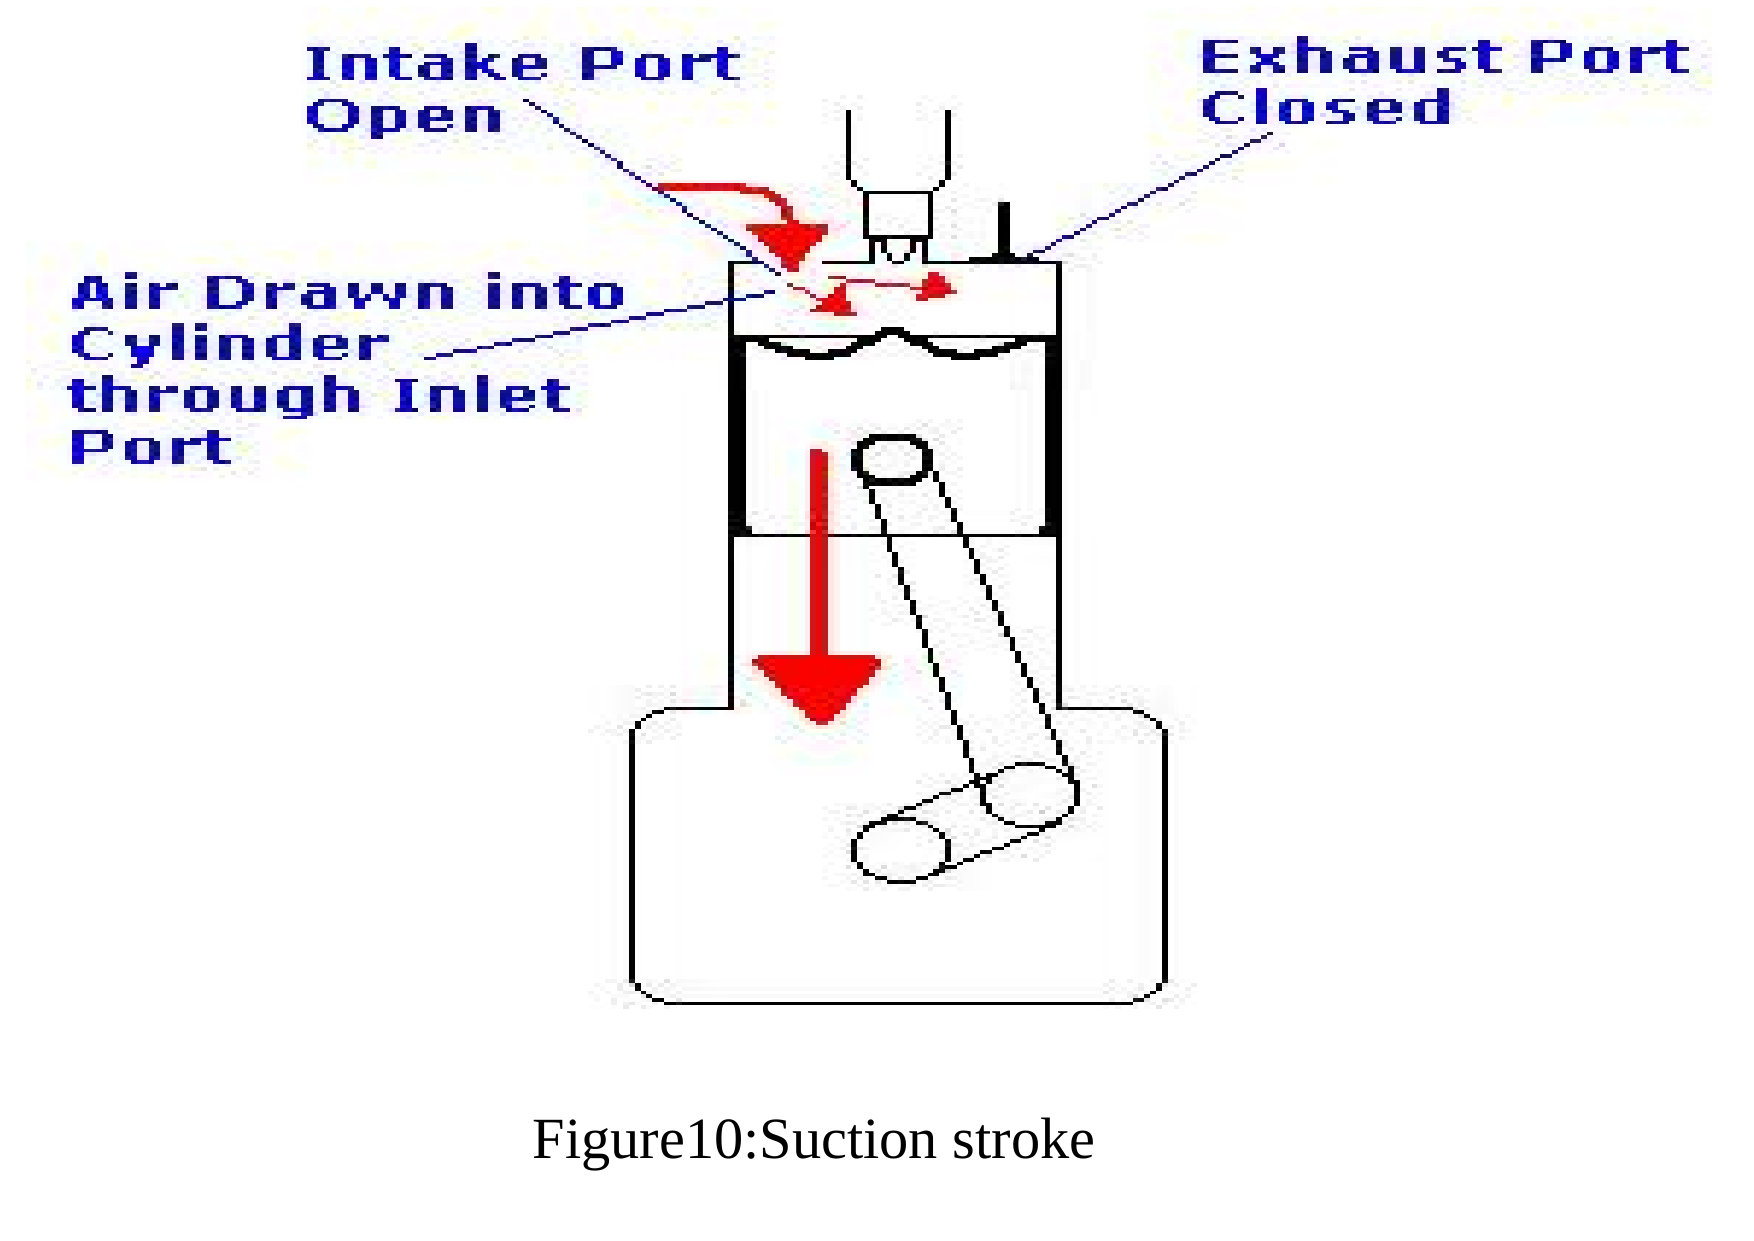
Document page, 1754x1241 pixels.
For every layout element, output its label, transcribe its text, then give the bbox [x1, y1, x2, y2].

title Figure10:Suction stroke [187, 1058, 1441, 1222]
picture [26, 7, 1754, 1051]
